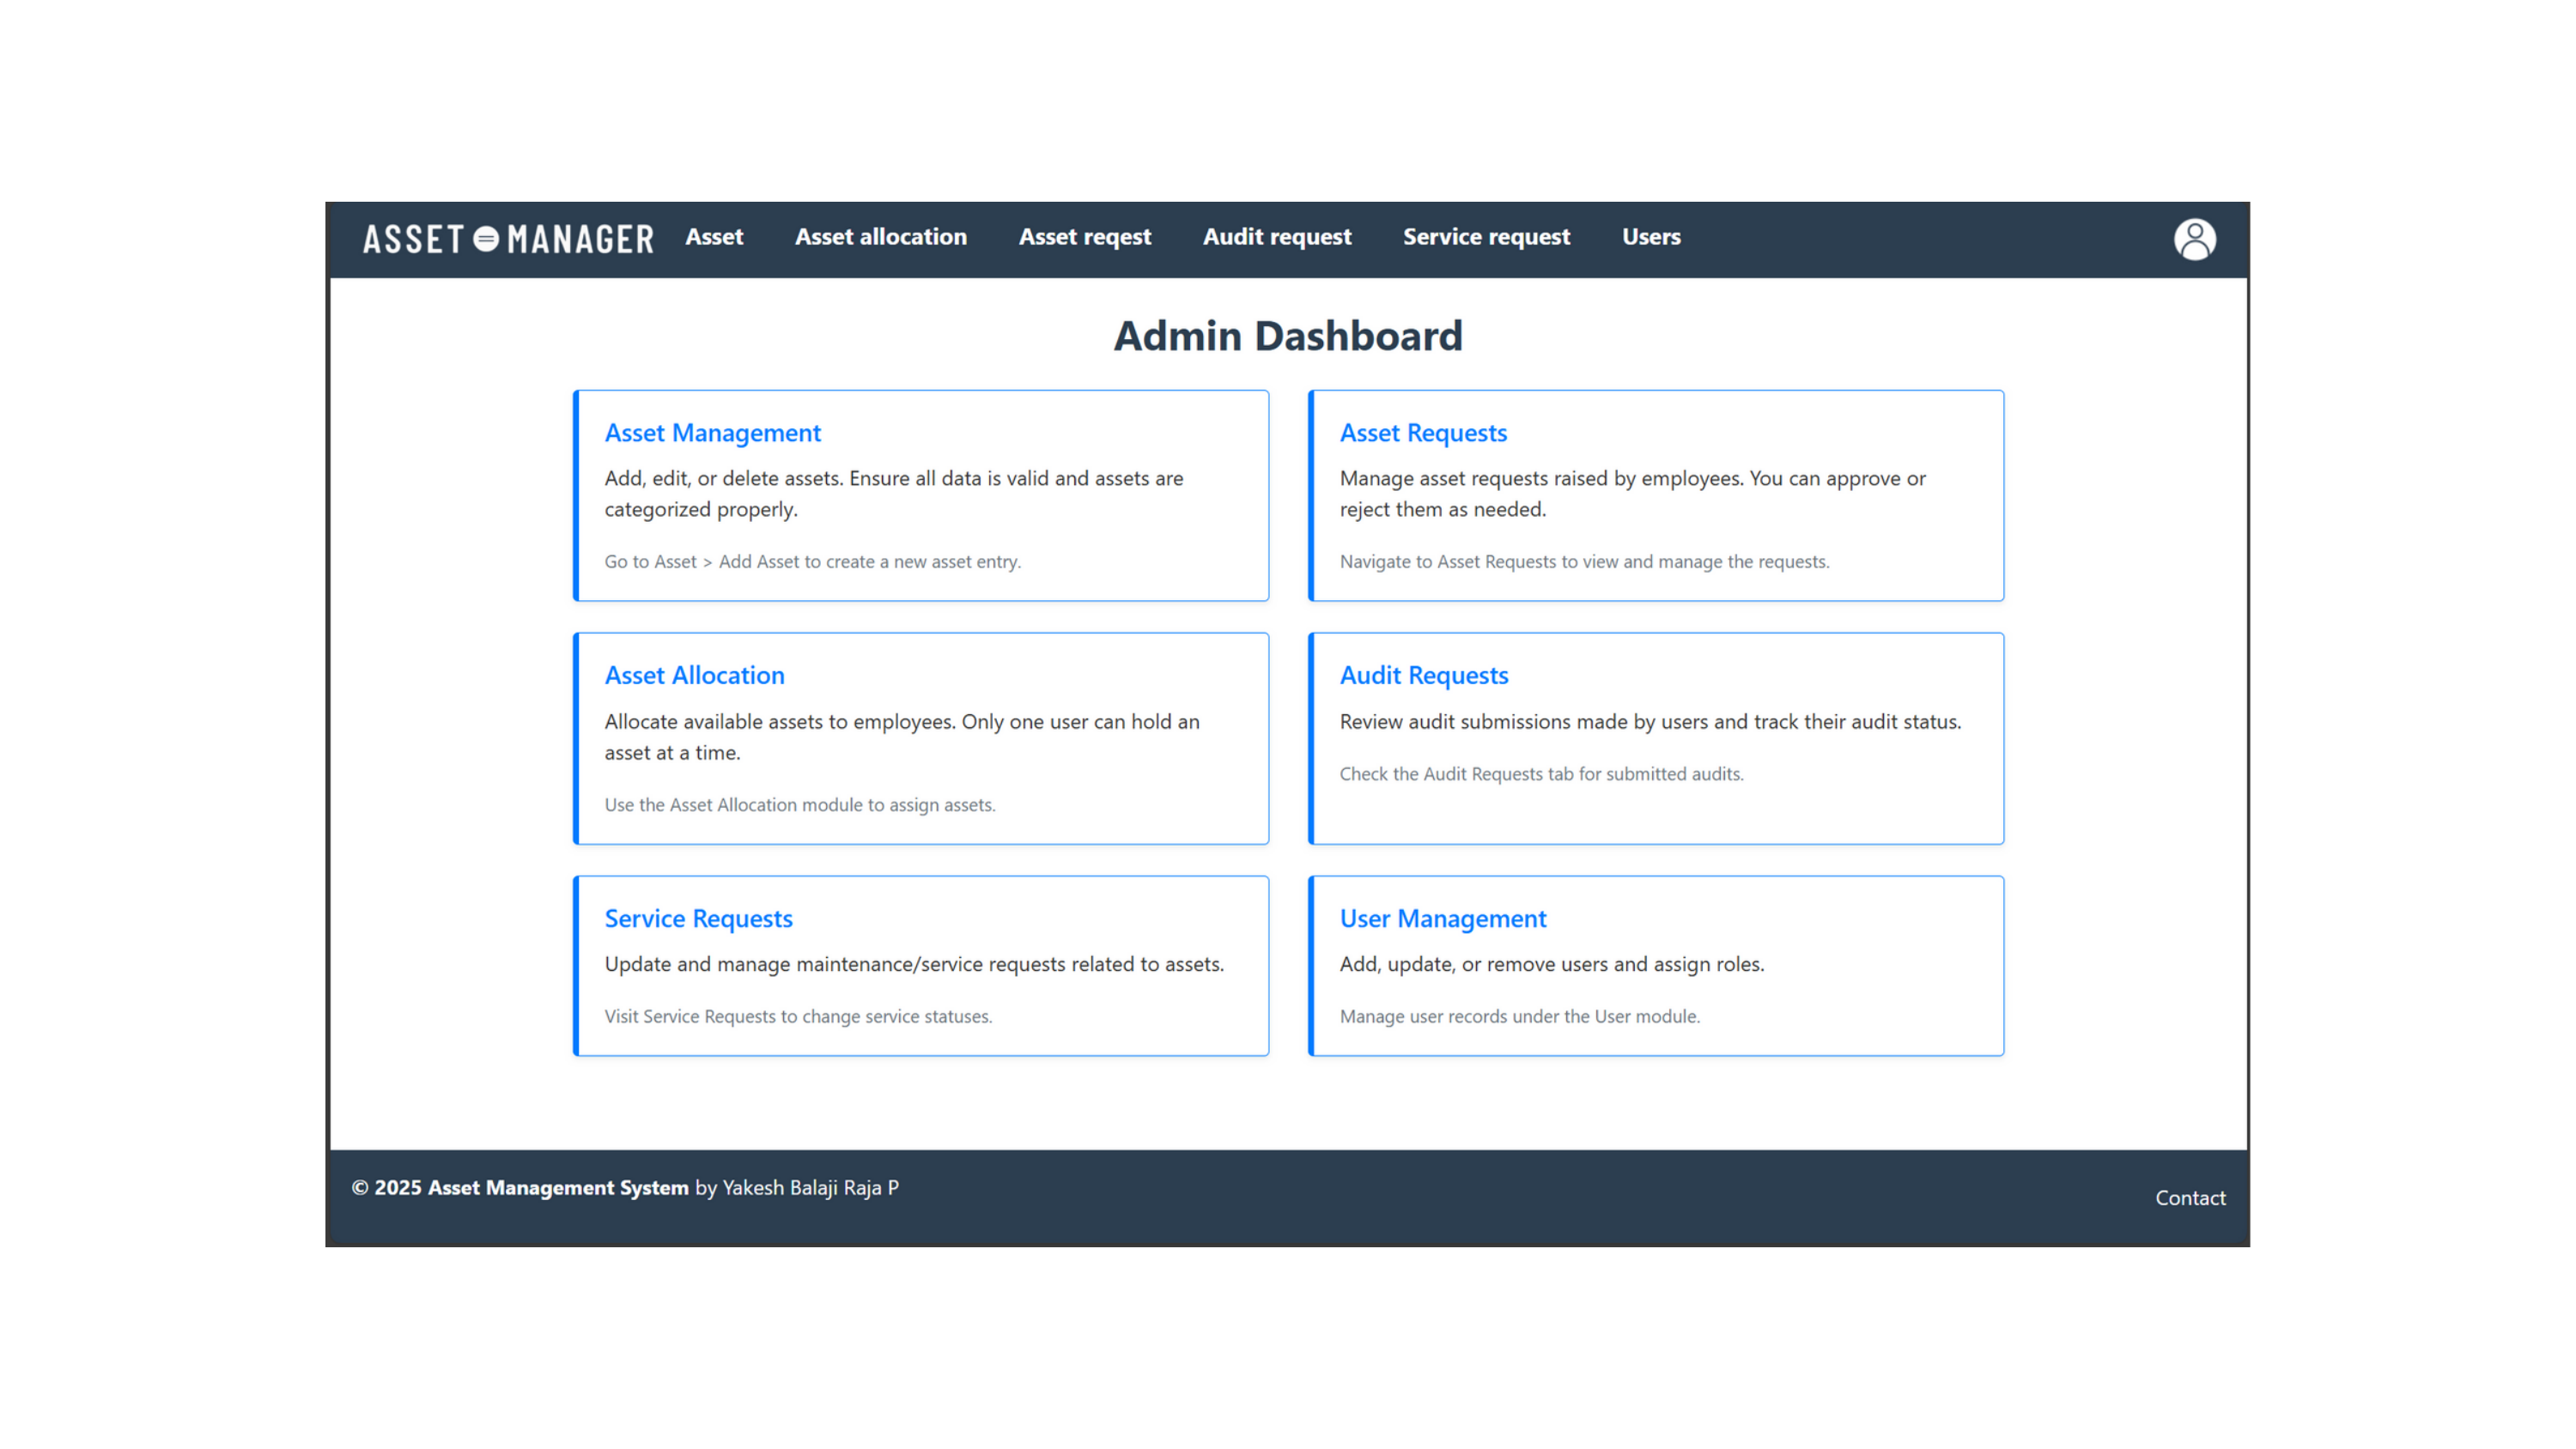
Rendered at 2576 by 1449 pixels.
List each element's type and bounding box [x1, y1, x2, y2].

text_box [325, 202, 2251, 1247]
